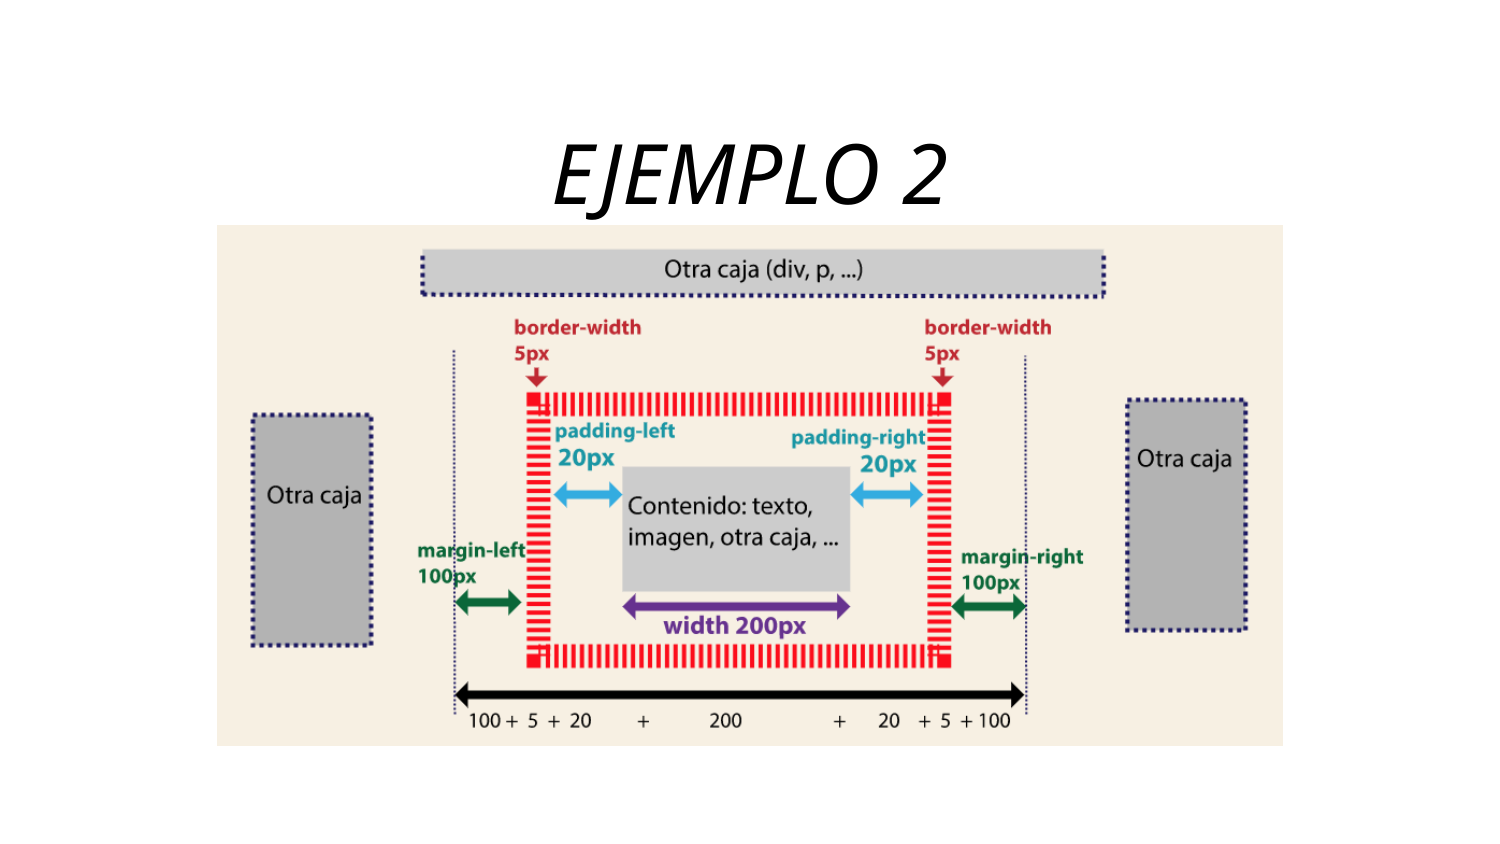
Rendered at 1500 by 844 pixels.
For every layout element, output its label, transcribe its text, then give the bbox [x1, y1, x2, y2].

picture [216, 225, 1283, 746]
text_box EJEMPLO 2 [238, 91, 1262, 207]
